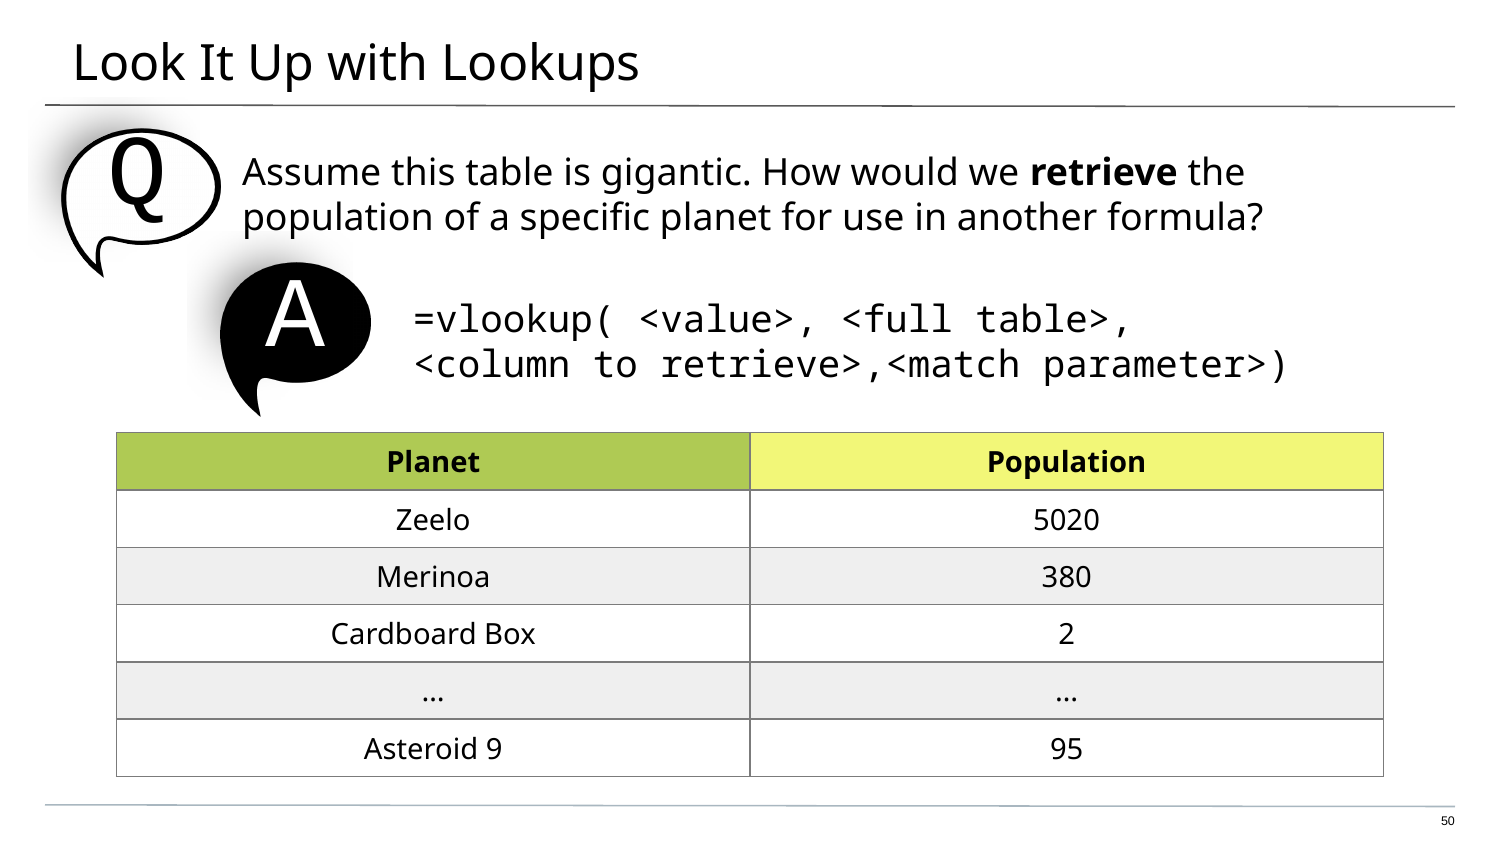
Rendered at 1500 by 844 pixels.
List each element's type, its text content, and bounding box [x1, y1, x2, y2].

table_cell 2 [751, 605, 1383, 661]
table_cell 95 [751, 720, 1383, 776]
table_cell … [117, 663, 749, 718]
slide_number ‹#› [1412, 813, 1455, 831]
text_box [208, 237, 382, 417]
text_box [61, 107, 221, 278]
table_cell Asteroid 9 [117, 720, 749, 776]
table_cell 5020 [751, 491, 1383, 547]
table_cell Cardboard Box [117, 605, 749, 661]
table_cell Merinoa [117, 548, 749, 604]
text_box Assume this table is gigantic. How would we retrieve the population of a specific planet for use in another formula? [227, 133, 1440, 283]
text_box =vlookup( <value>, <full table>, <column to retrieve>,<match parameter>) [386, 283, 1500, 371]
table_cell … [751, 663, 1383, 718]
table_cell 380 [751, 548, 1383, 604]
table_header Planet [117, 433, 749, 489]
title Look It Up with Lookups [0, 0, 1500, 88]
table_header Population [751, 433, 1383, 489]
table_cell Zeelo [117, 491, 749, 547]
